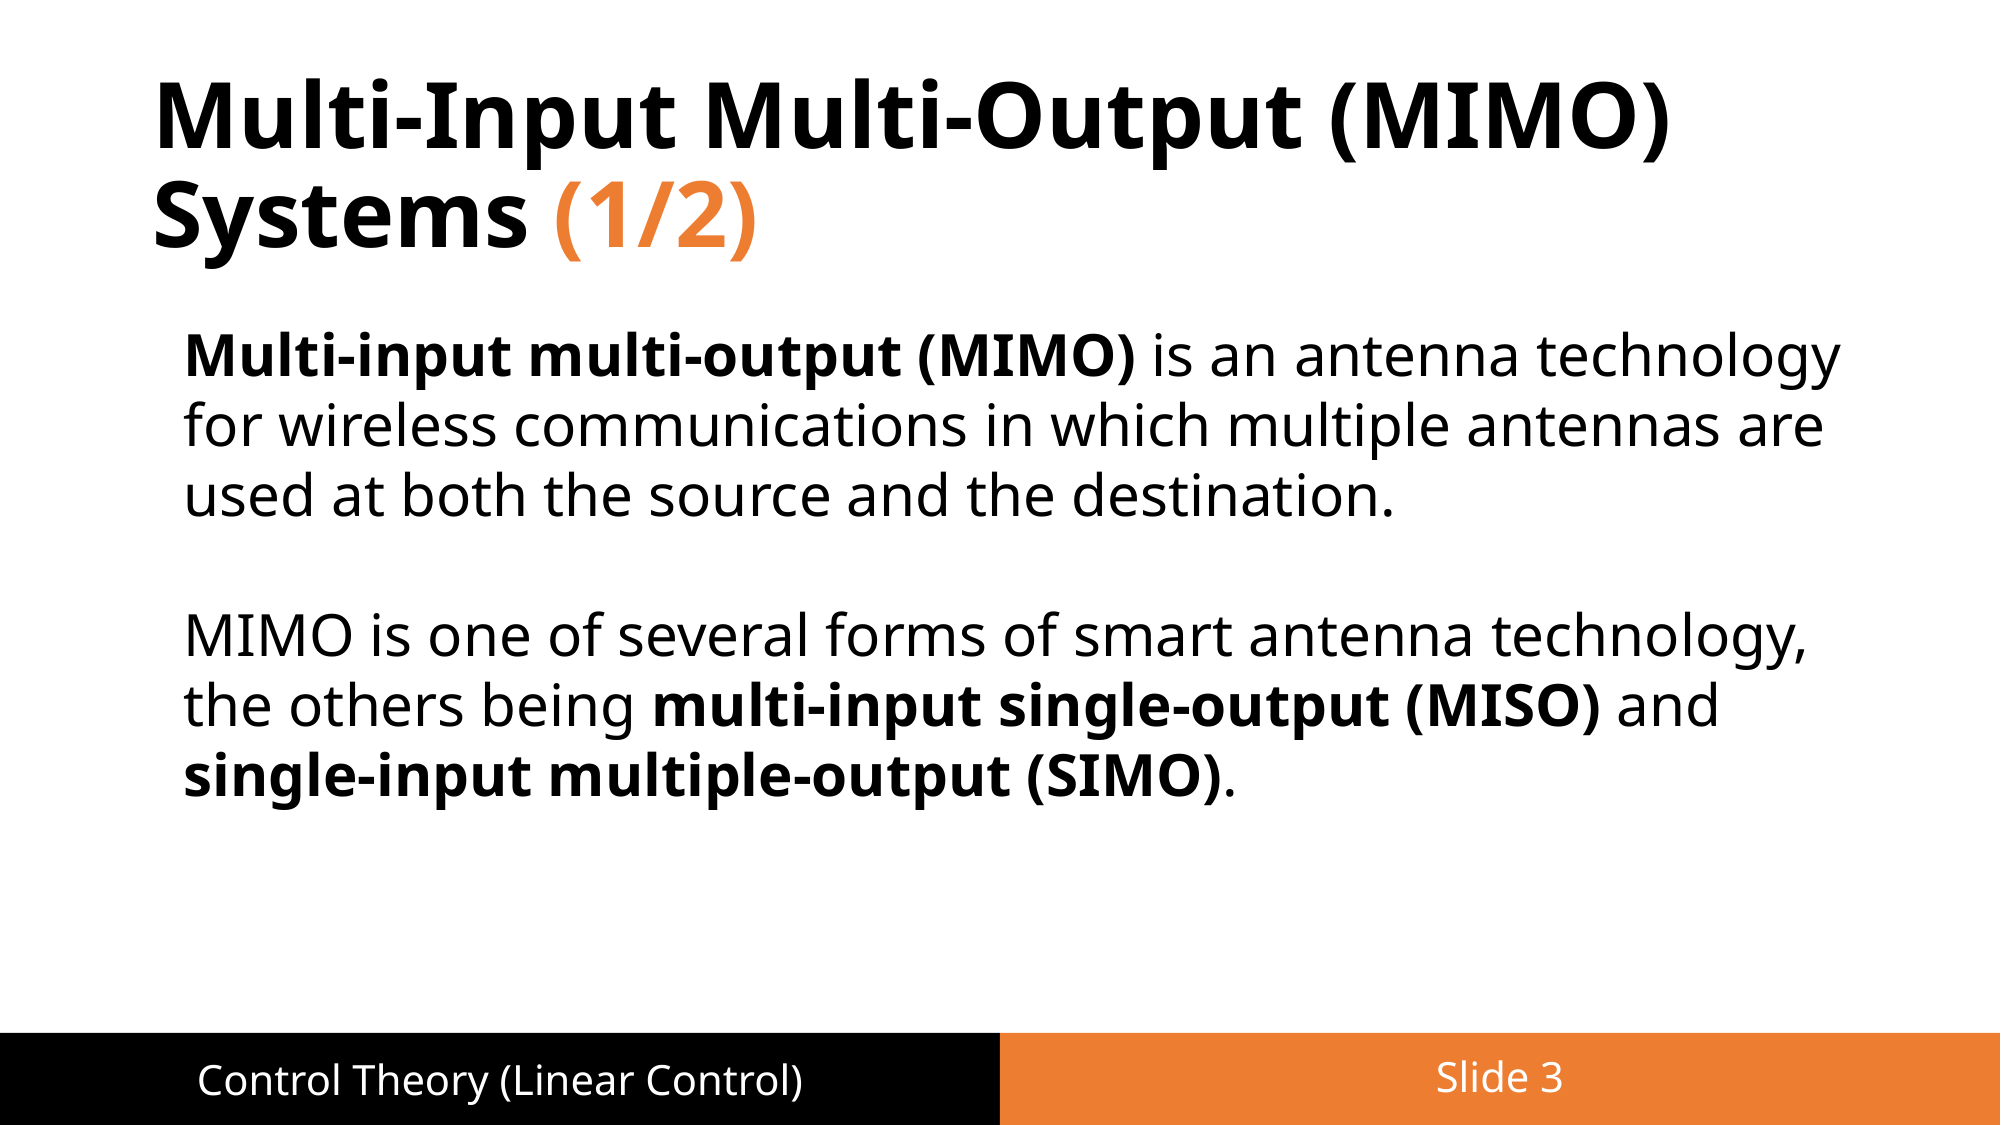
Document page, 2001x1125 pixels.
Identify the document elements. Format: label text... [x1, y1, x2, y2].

title Multi-Input Multi-Output (MIMO) Systems (1/2) [137, 59, 1900, 278]
text_box Multi-input multi-output (MIMO) is an antenna technology for wireless communications in which multiple antennas are used at both the source and the destination. MIMO is one of several forms of smart antenna technology, the others being multi-input single-output (MISO) and single-input multiple-output (SIMO). [169, 311, 1863, 915]
text_box Slide 3 [999, 1032, 2000, 1125]
text_box Control Theory (Linear Control) [0, 1032, 999, 1125]
